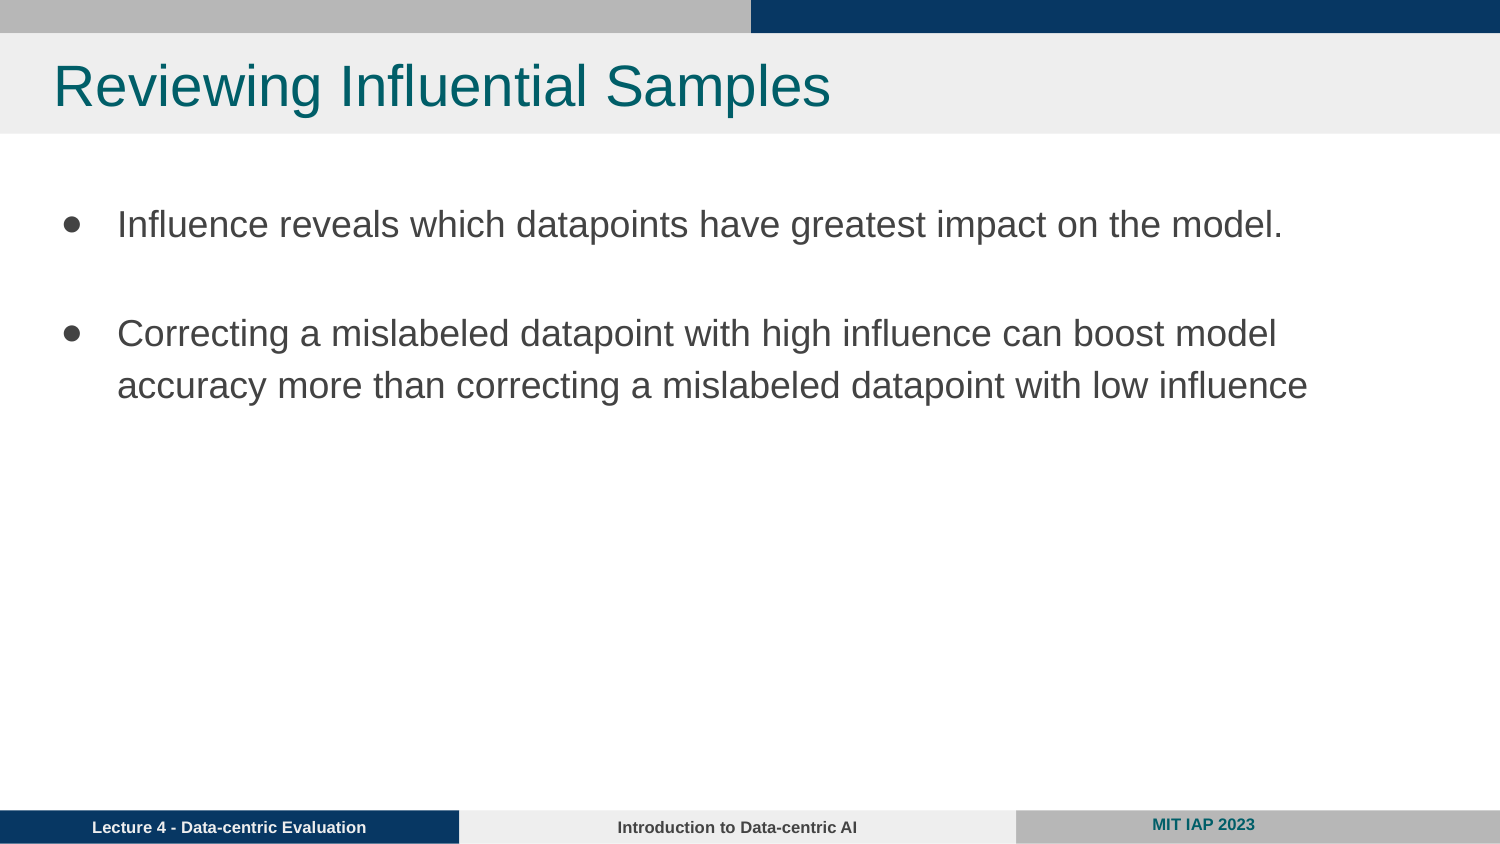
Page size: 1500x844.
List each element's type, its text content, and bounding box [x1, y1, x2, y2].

list Influence reveals which datapoints have greatest impact on the model. Correcting a mislabeled datapoint with high influence can boost model accuracy more than correcting a mislabeled datapoint with low influence [26, 178, 1425, 649]
title Reviewing Influential Samples [38, 33, 1437, 134]
